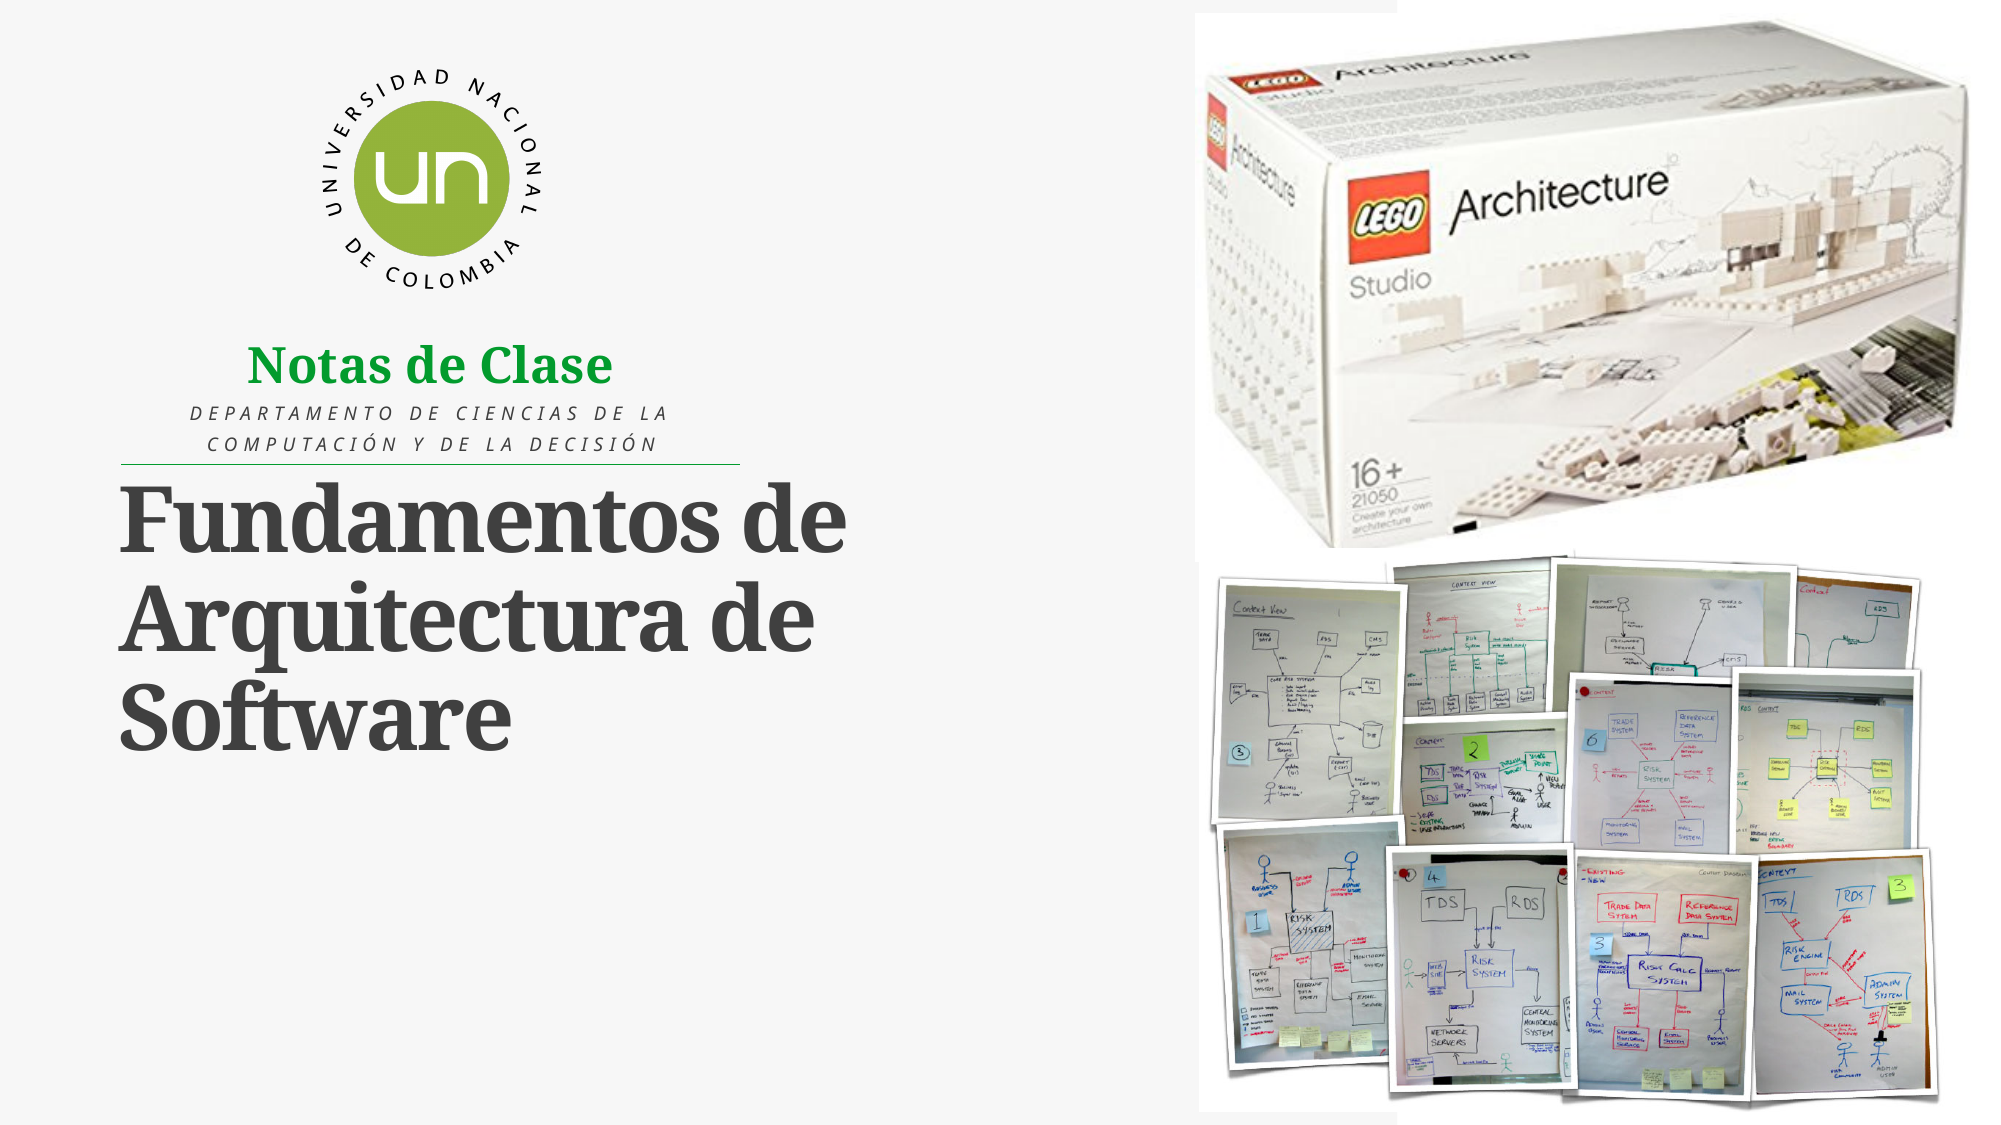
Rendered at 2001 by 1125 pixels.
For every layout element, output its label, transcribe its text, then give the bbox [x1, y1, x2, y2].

picture [297, 46, 565, 314]
title Fundamentos de Arquitectura de Software [0, 0, 1398, 1125]
picture [1195, 13, 1977, 1112]
text_box Notas de Clase DEPARTAMENTO DE CIENCIAS DE LA COMPUTACIÓN Y DE LA DECISIÓN [125, 344, 736, 463]
